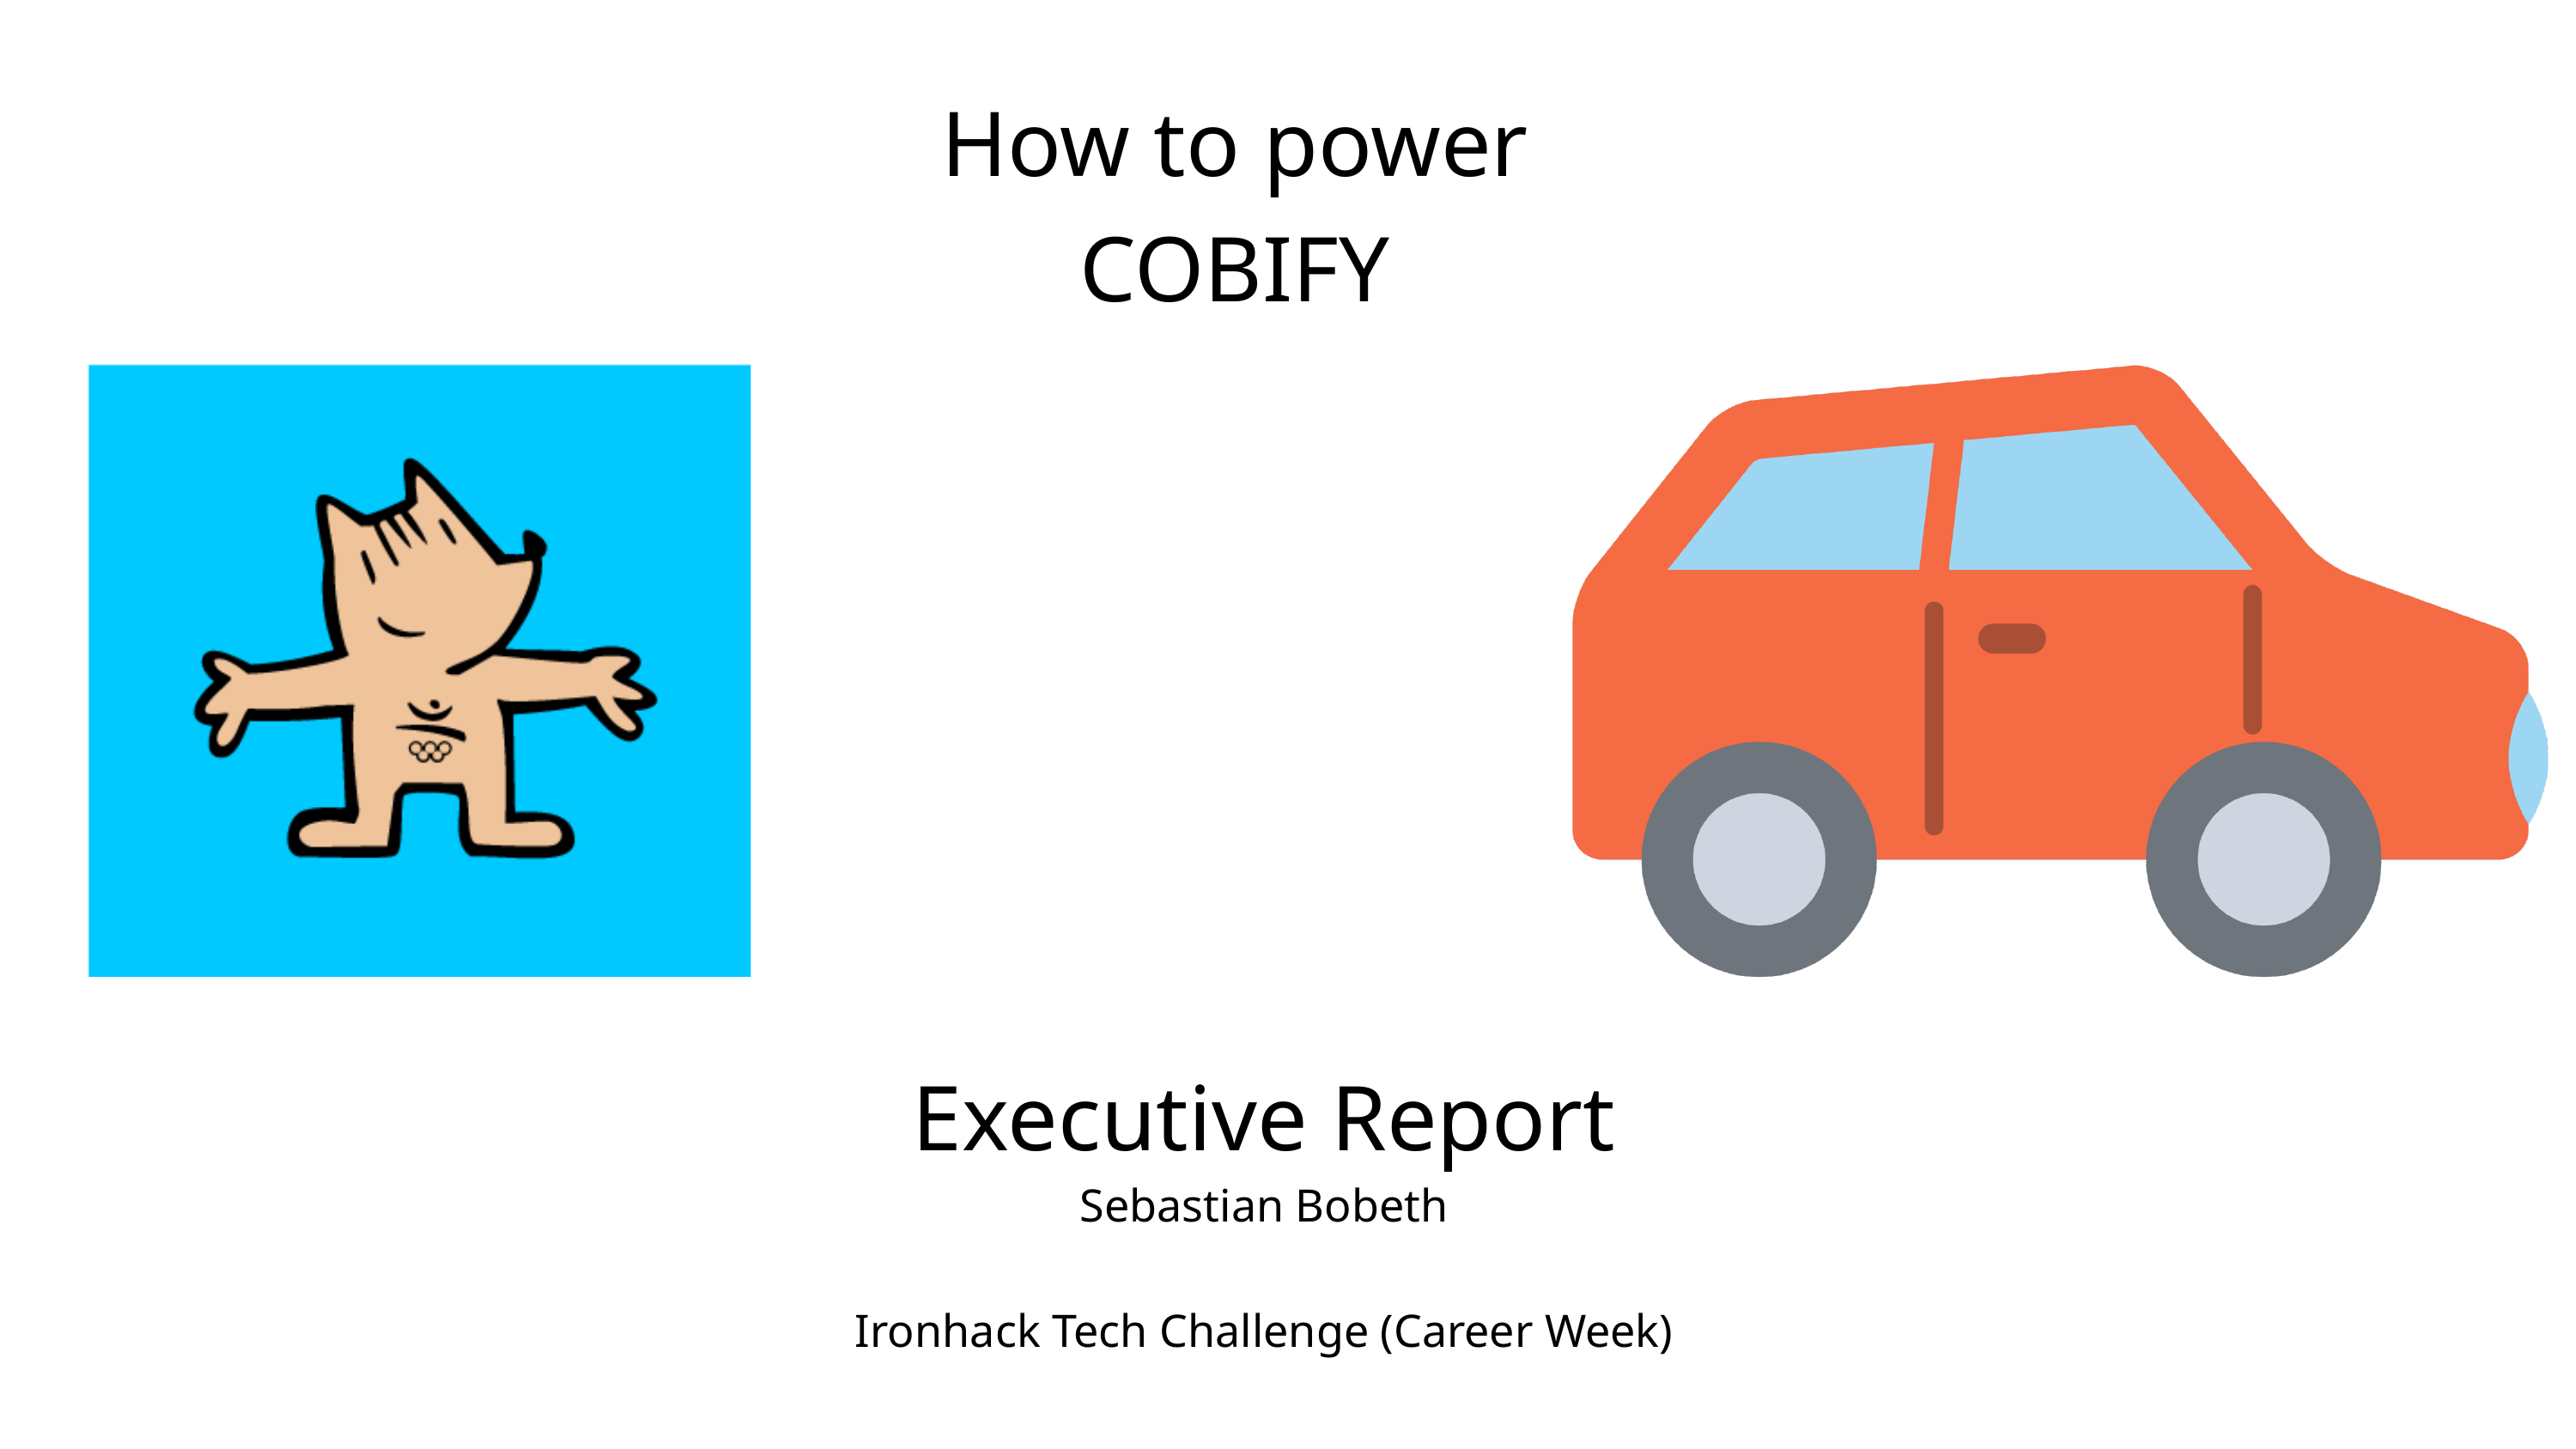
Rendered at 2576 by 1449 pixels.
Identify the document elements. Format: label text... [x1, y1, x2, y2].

text_box [1572, 364, 2549, 977]
text_box Executive Report Sebastian Bobeth Ironhack Tech Challenge (Career Week) [750, 1043, 1777, 1356]
text_box [88, 364, 751, 977]
text_box How to power COBIFY [871, 69, 1600, 320]
